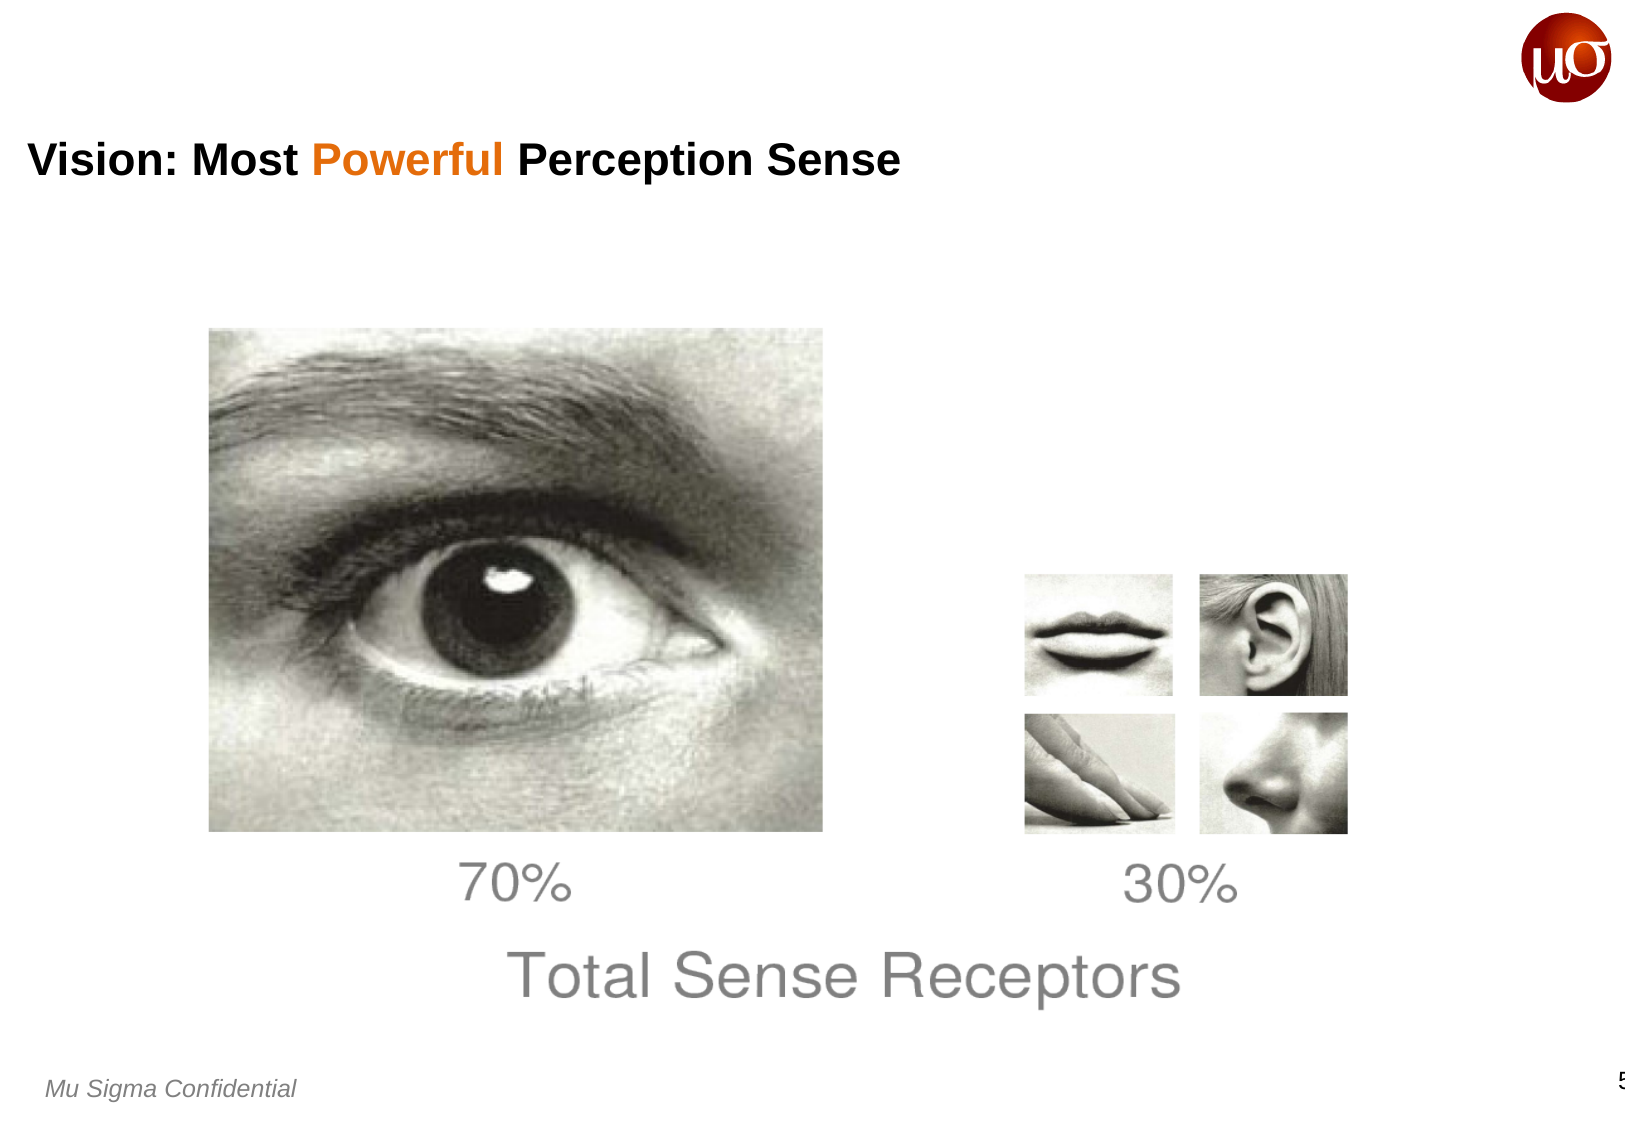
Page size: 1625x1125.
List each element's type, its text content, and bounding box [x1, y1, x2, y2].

picture [162, 315, 1445, 1026]
picture [1516, 12, 1615, 103]
title Vision: Most Powerful Perception Sense [26, 49, 1571, 186]
